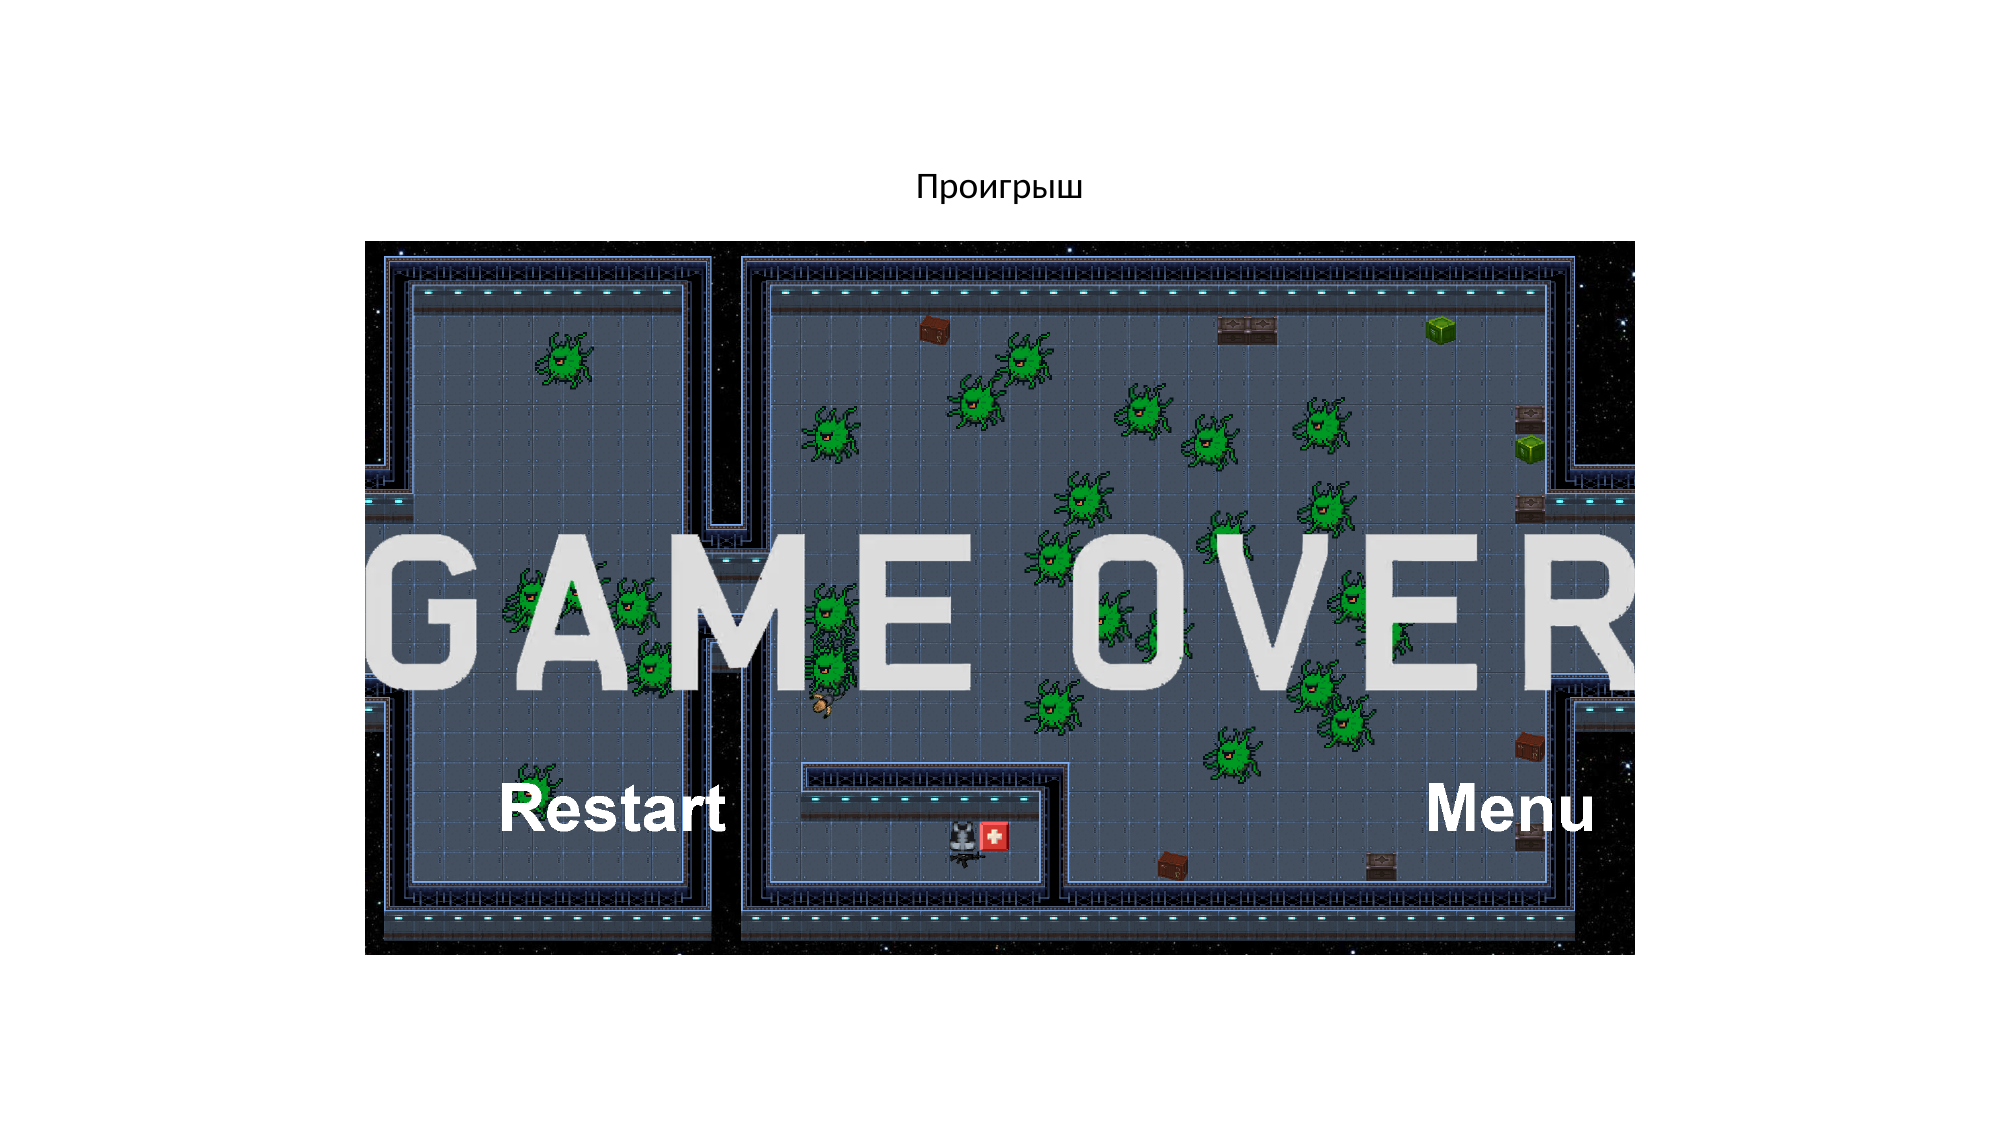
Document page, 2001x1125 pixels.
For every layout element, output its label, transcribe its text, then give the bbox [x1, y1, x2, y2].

text_box Проигрыш [901, 154, 1099, 214]
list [365, 241, 1635, 955]
